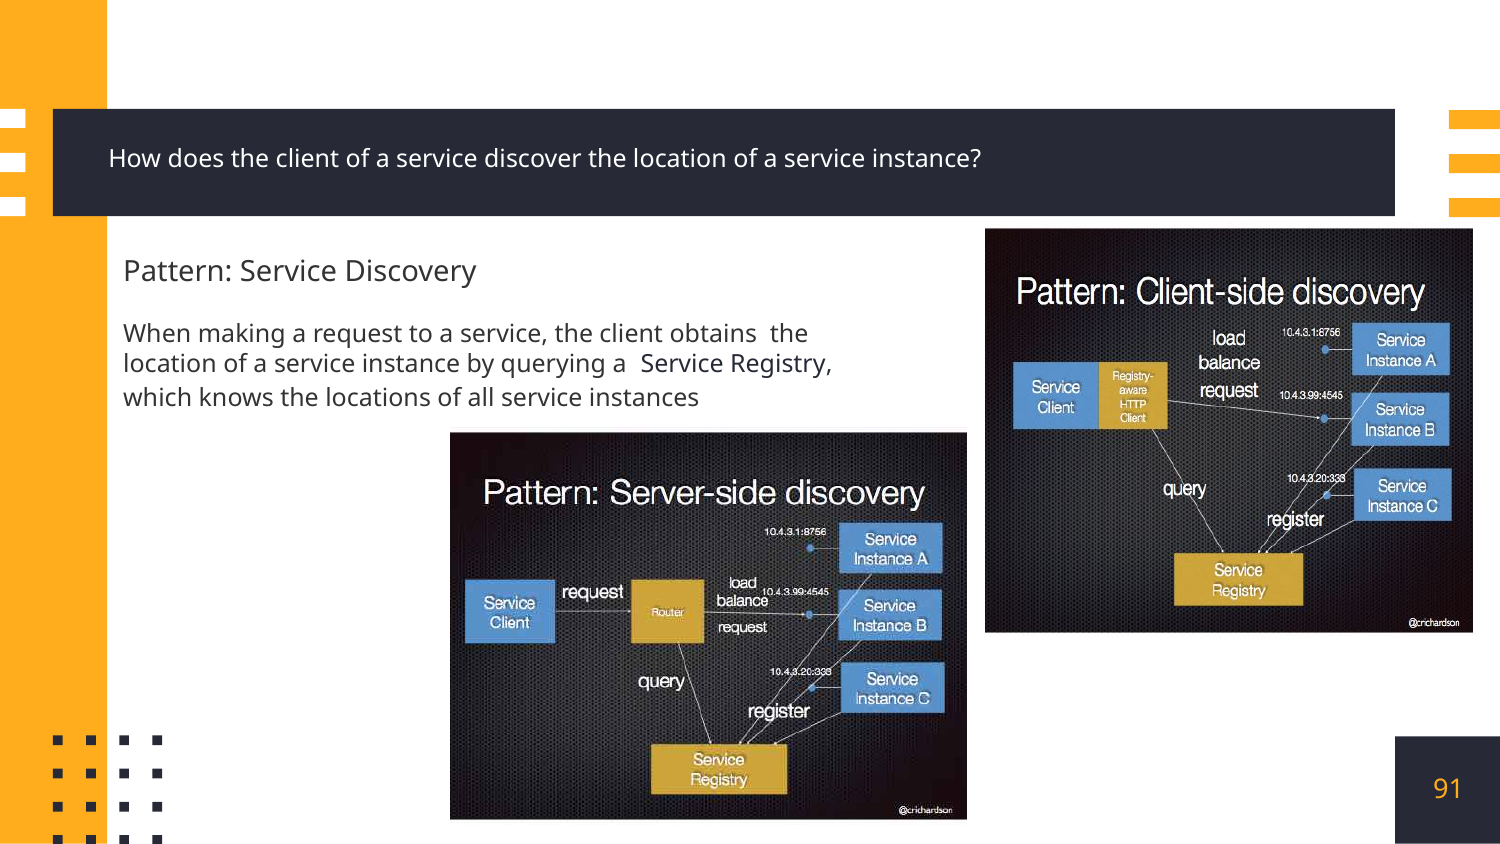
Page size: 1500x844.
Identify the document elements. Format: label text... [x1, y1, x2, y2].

slide_number 91 [1395, 736, 1500, 844]
title How does the client of a service discover the location of a service instance? [108, 123, 1396, 198]
picture [450, 426, 968, 825]
picture [984, 221, 1473, 638]
text_box Pattern: Service Discovery When making a request to a service, the client obtains the location of a service instance by querying a Service Registry, which knows the locations of all service instances [108, 245, 890, 419]
